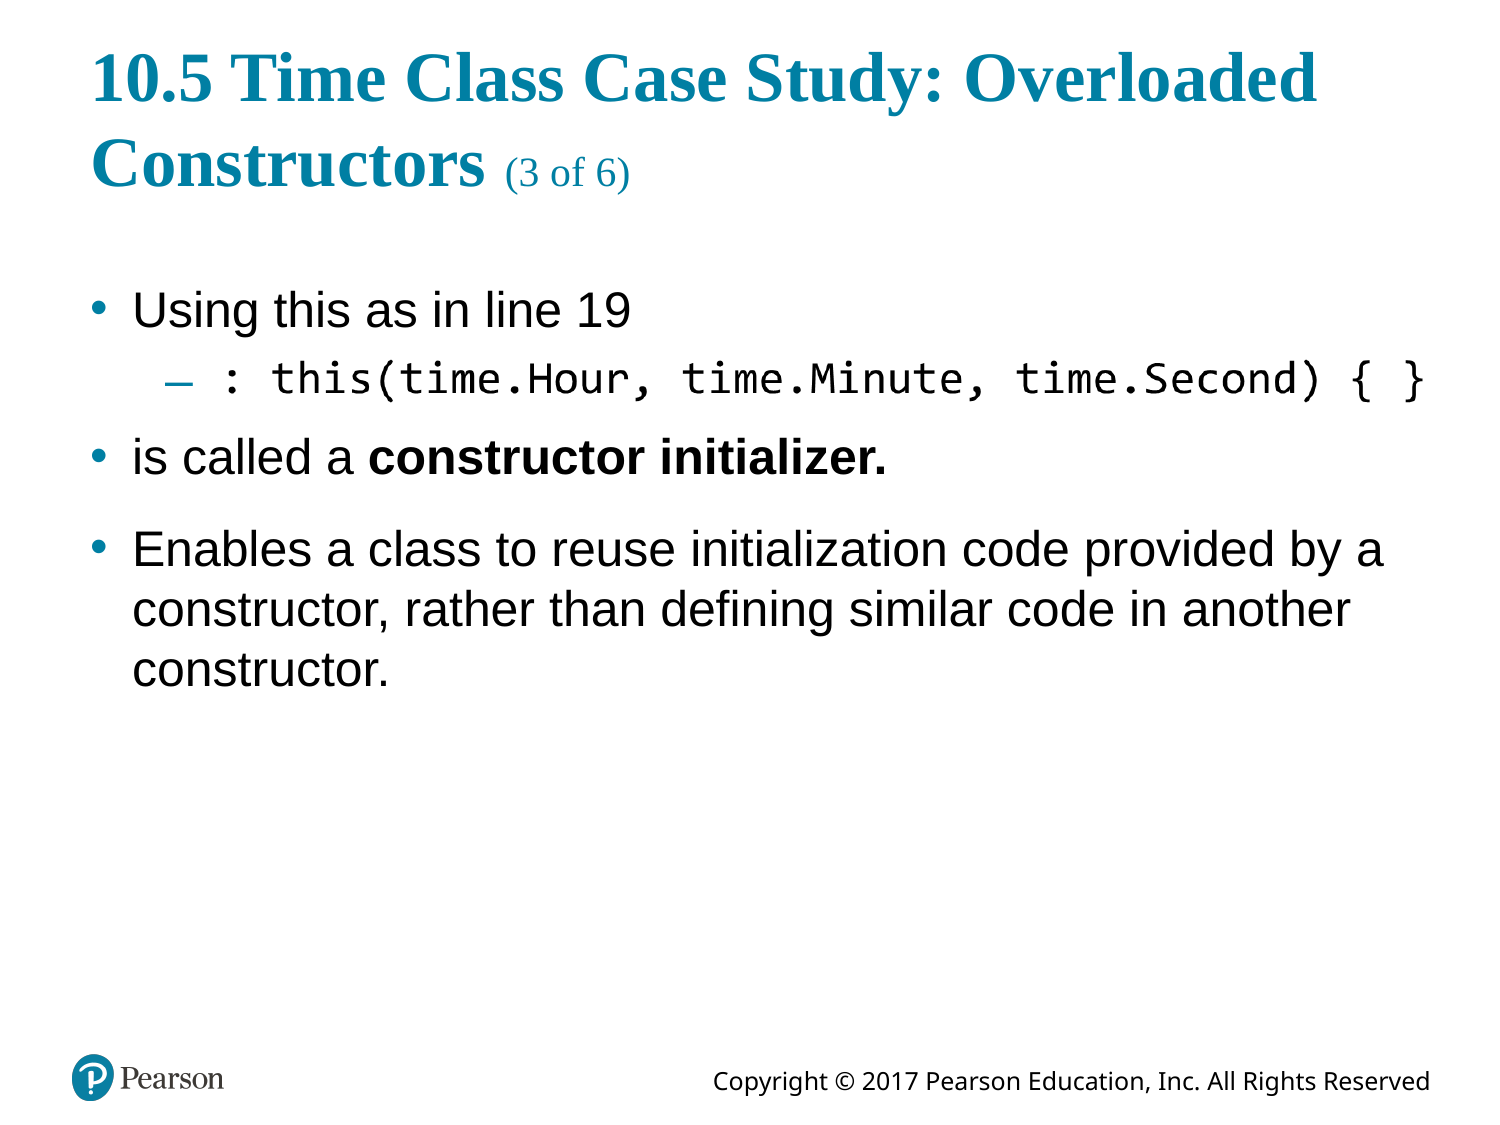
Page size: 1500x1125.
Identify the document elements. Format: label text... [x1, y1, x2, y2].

picture [72, 1054, 88, 1070]
picture [211, 346, 1454, 409]
picture [98, 1054, 224, 1101]
list Using this as in line 19 [75, 262, 1425, 409]
list is called a constructor initializer. Enables a class to reuse initialization code provided by a constructor, rather than defining similar code in another constructor. [75, 409, 1425, 725]
picture [72, 1087, 83, 1101]
picture [80, 1063, 106, 1088]
title 10.5 Time Class Case Study: Overloaded Constructors (3 of 6) [75, 35, 1425, 216]
